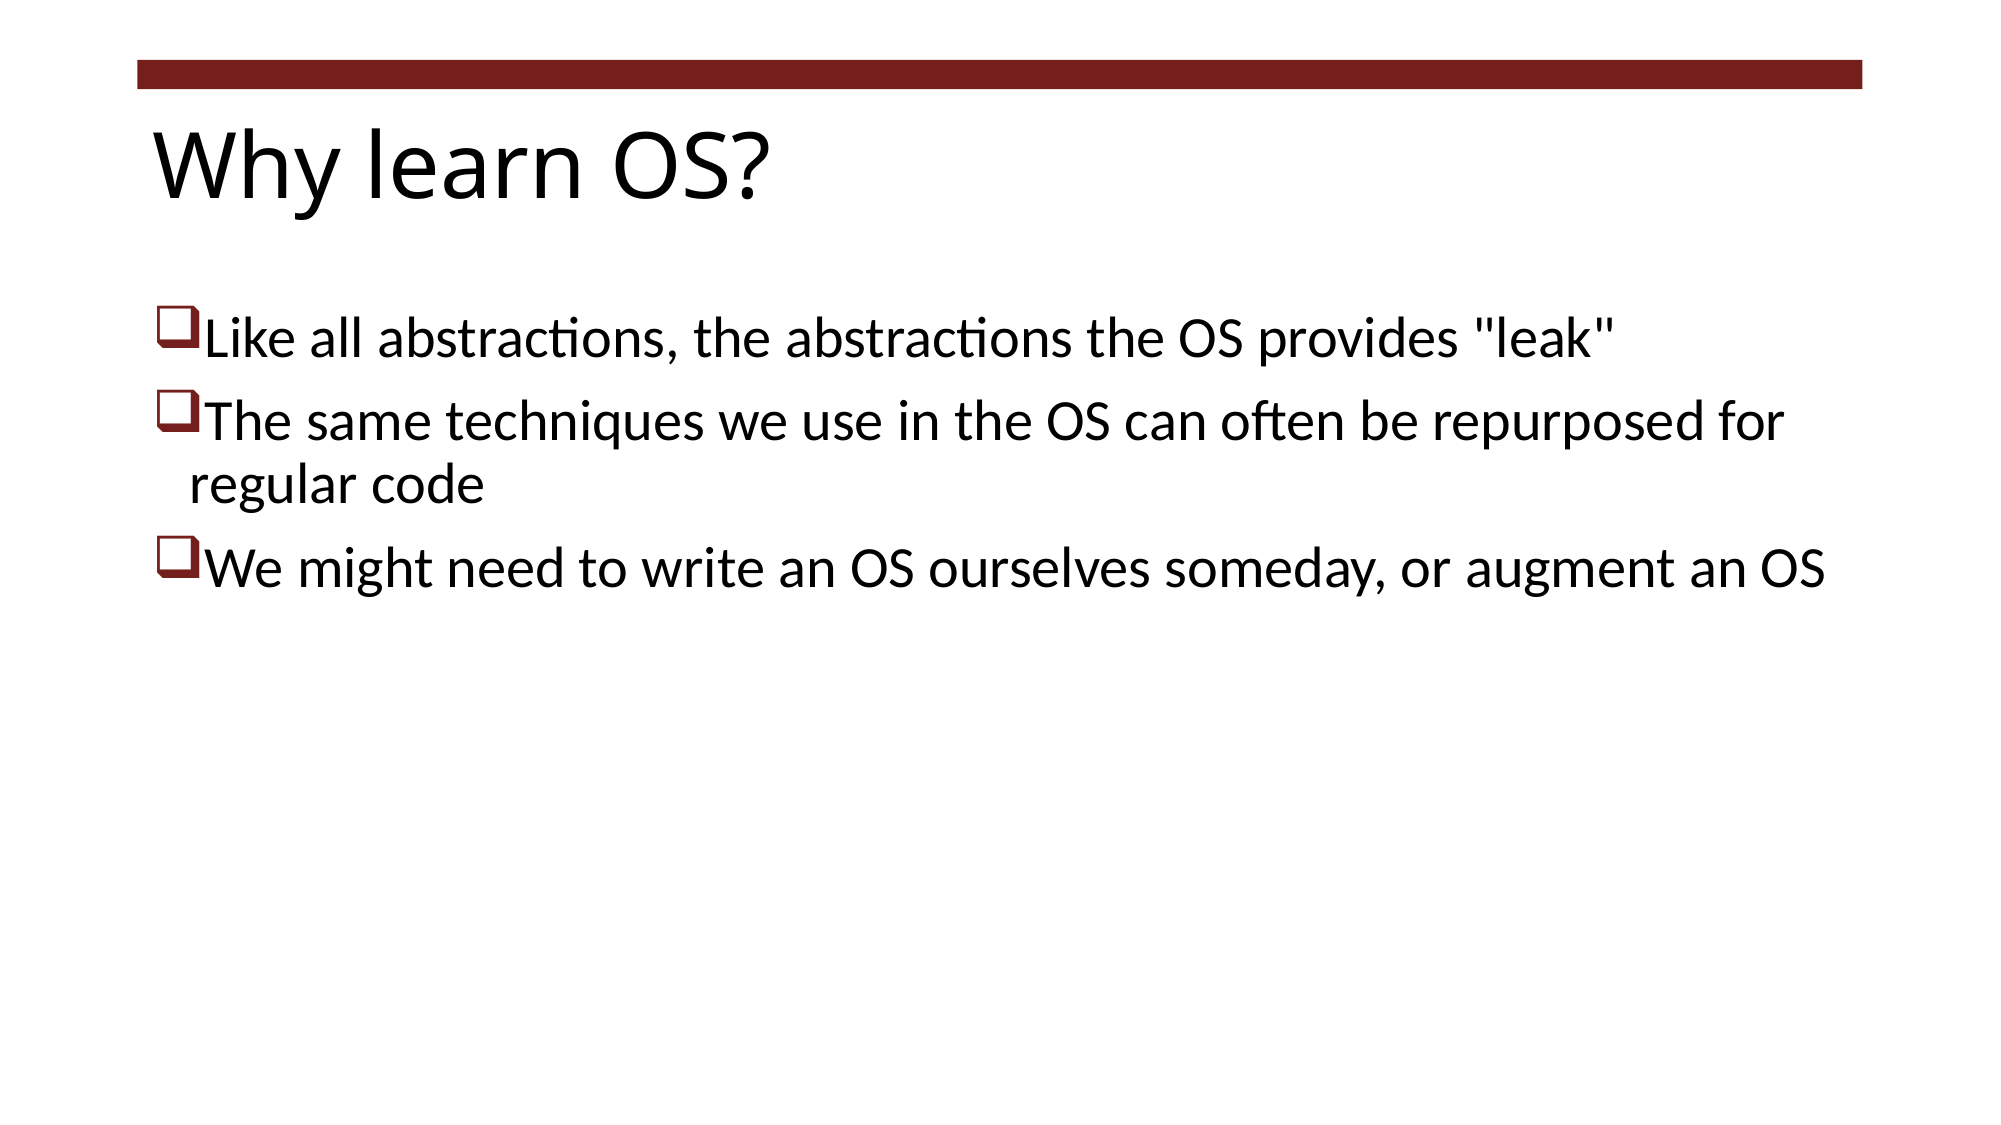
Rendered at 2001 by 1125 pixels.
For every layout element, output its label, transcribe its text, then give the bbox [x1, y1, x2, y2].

list Like all abstractions, the abstractions the OS provides "leak" The same techniques we use in the OS can often be repurposed for regular code We might need to write an OS ourselves someday, or augment an OS [137, 299, 1863, 1103]
title Why learn OS? [137, 59, 1863, 278]
